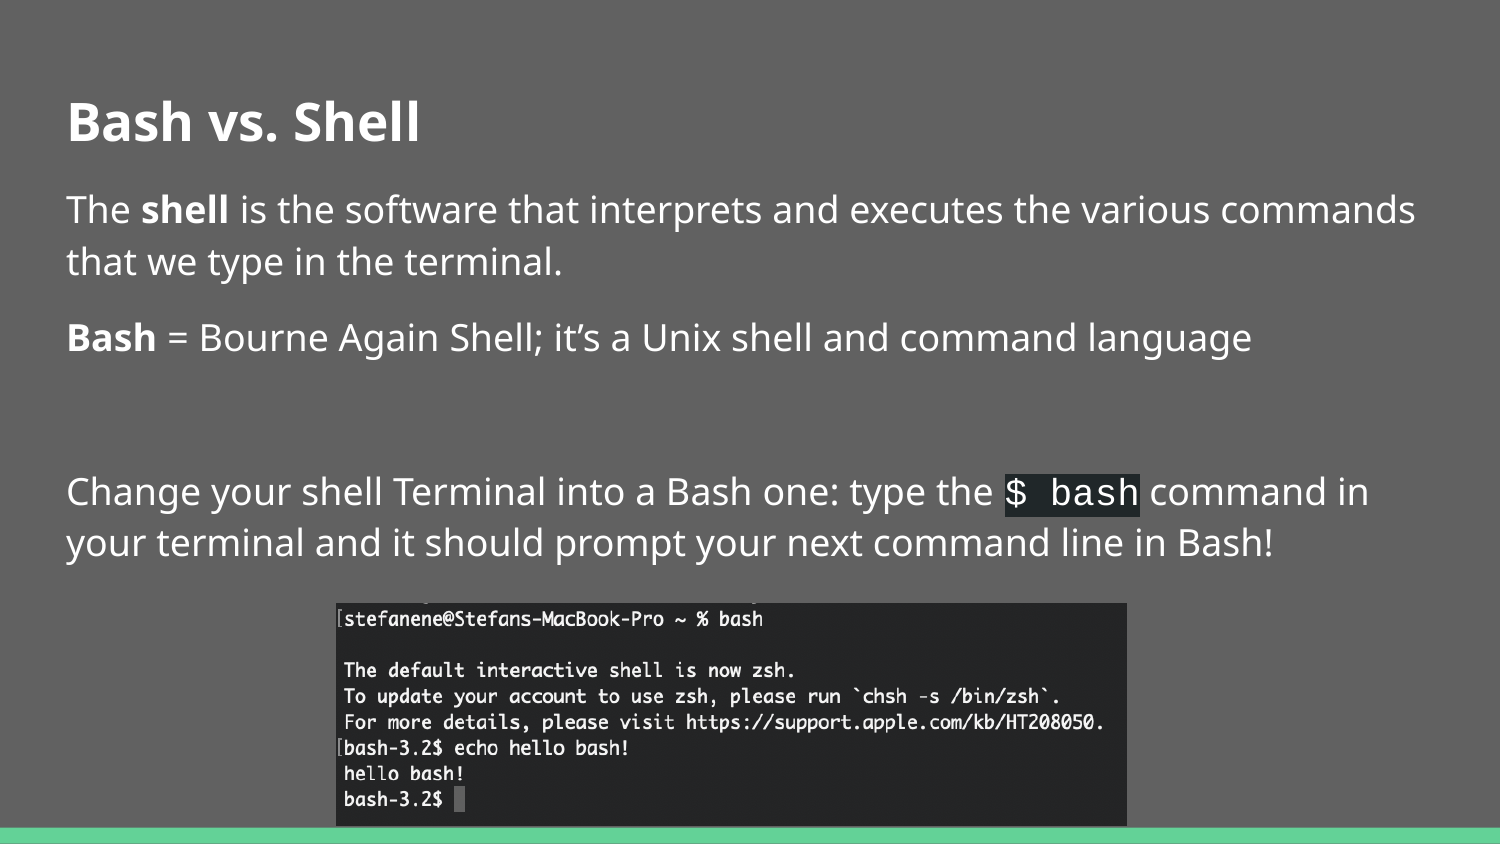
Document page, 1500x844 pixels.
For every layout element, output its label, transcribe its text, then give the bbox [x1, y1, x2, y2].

title Bash vs. Shell [51, 72, 1449, 164]
picture [335, 602, 1127, 826]
list The shell is the software that interprets and executes the various commands that we type in the terminal. Bash = Bourne Again Shell; it’s a Unix shell and command language Change your shell Terminal into a Bash one: type the $ bash command in your terminal and it should prompt your next command line in Bash! [51, 164, 1449, 725]
